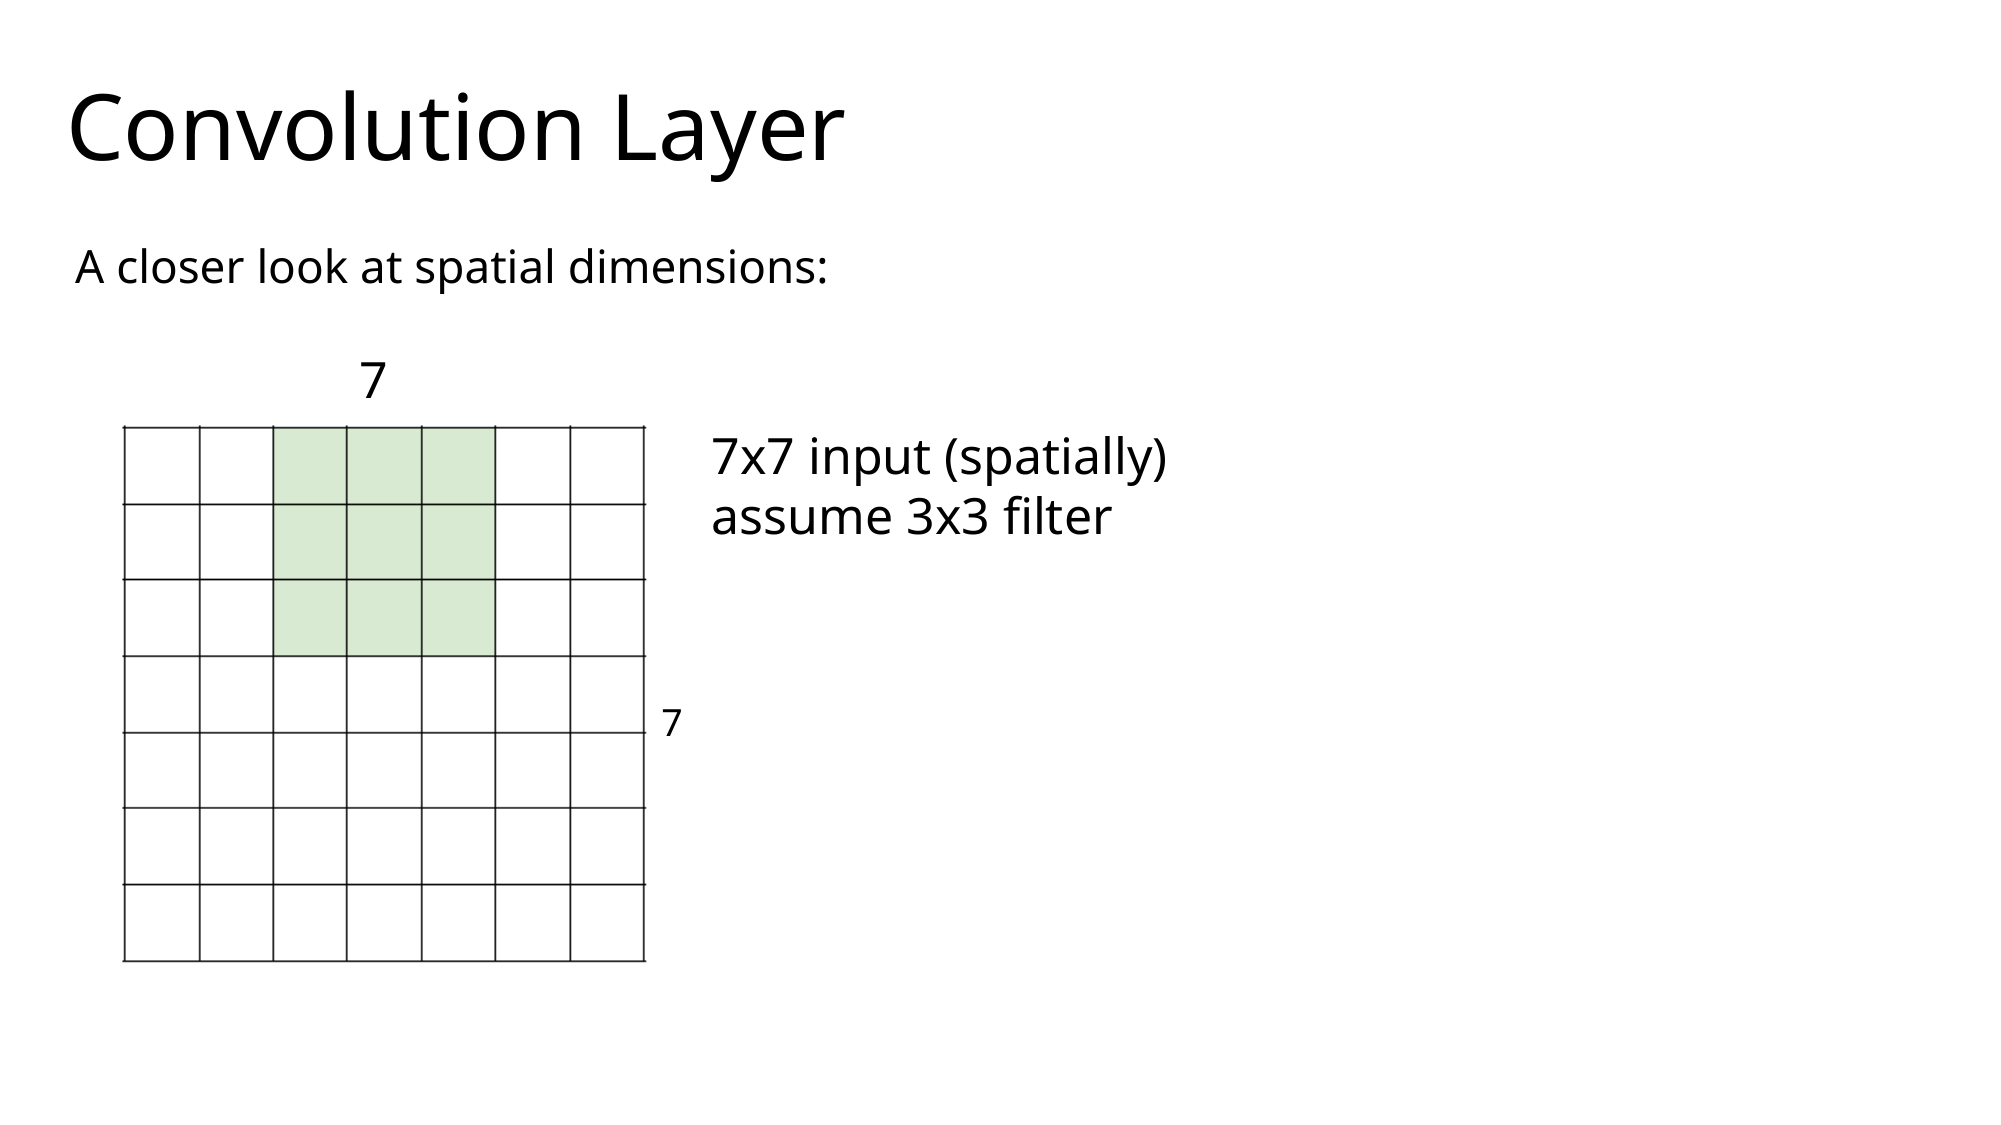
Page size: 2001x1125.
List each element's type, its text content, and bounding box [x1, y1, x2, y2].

text_box 7 [344, 340, 403, 416]
text_box Convolution Layer [51, 61, 863, 187]
text_box 7x7 input (spatially) assume 3x3 filter [696, 416, 1252, 552]
picture [99, 416, 648, 967]
text_box A closer look at spatial dimensions: [60, 230, 844, 300]
text_box 7 [648, 691, 698, 752]
